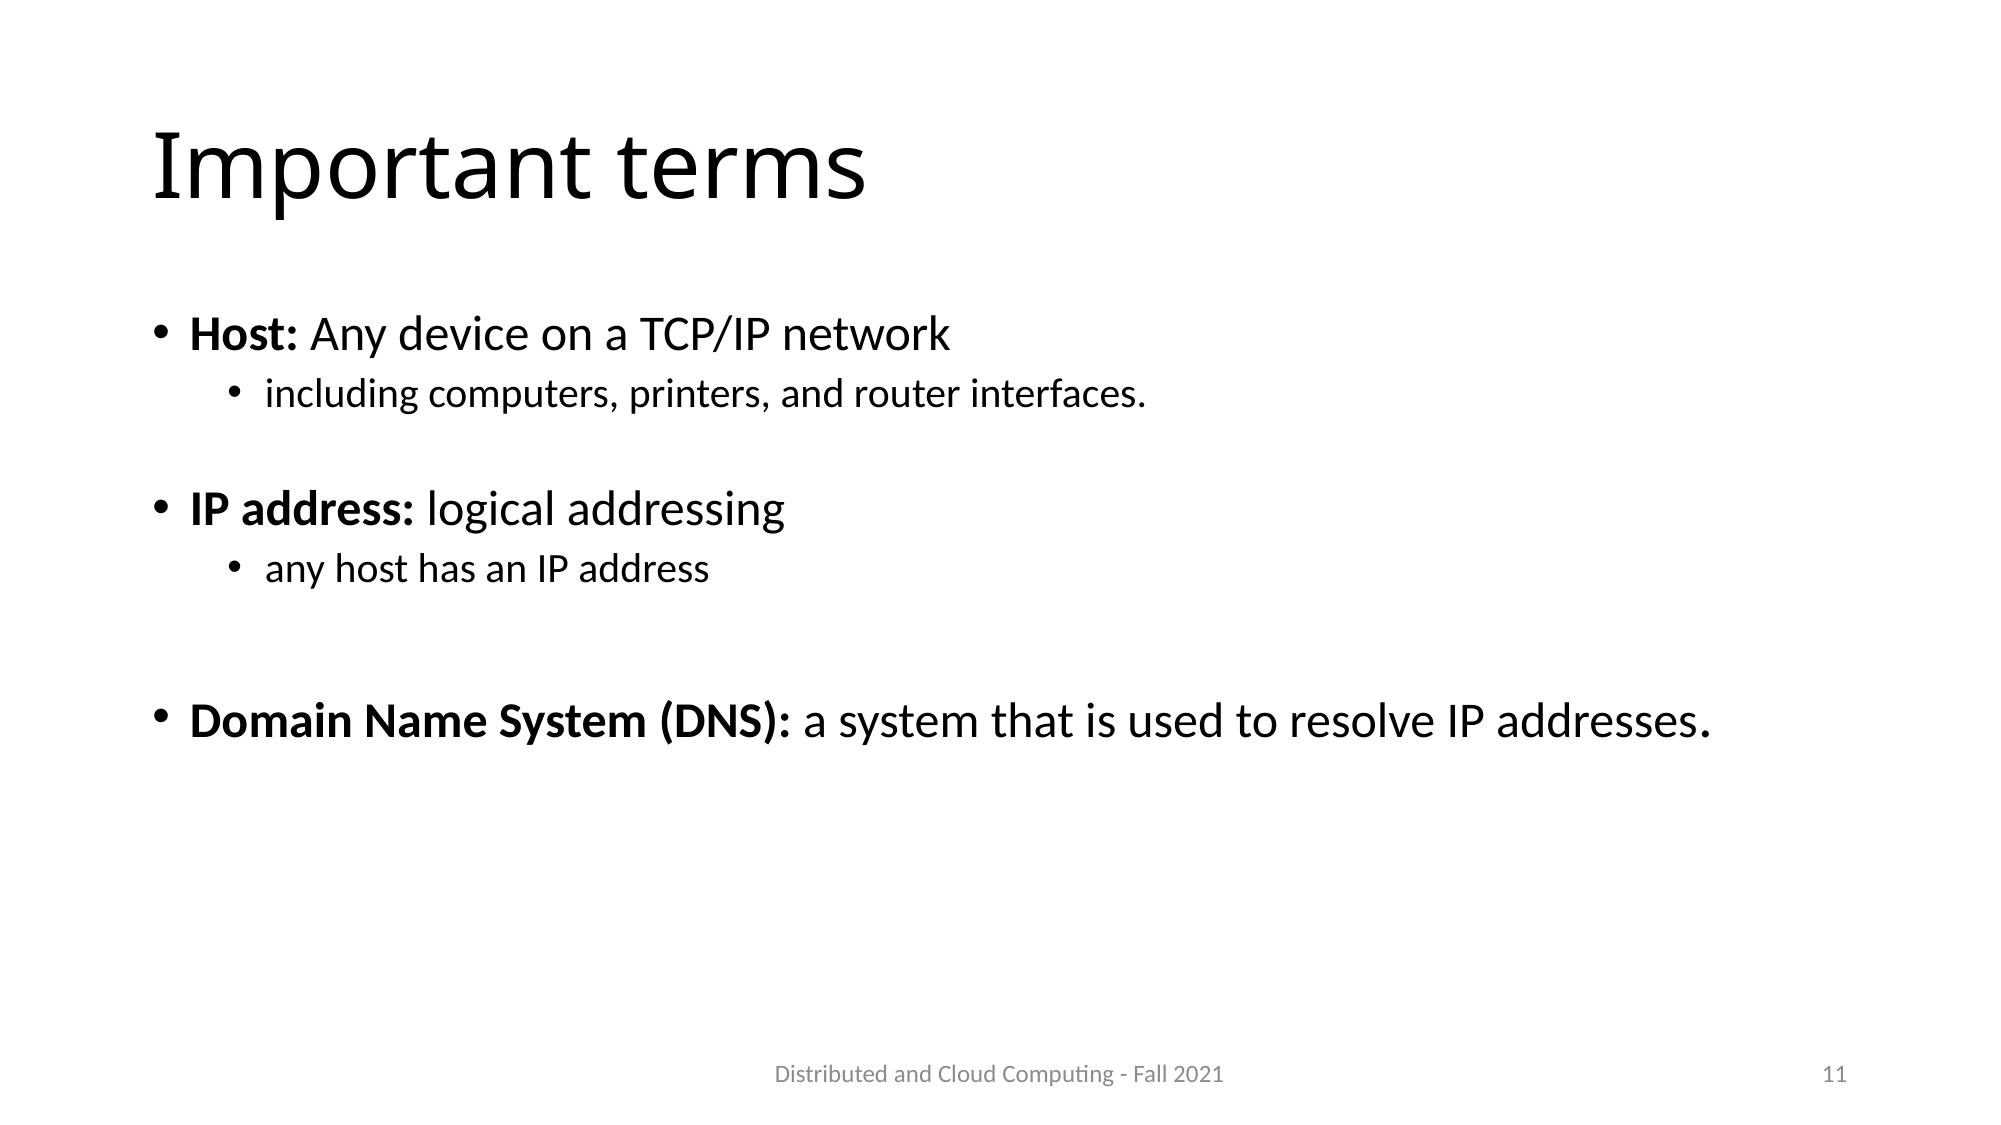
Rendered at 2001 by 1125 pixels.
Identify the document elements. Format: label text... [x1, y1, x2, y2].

list Host: Any device on a TCP/IP network including computers, printers, and router interfaces. IP address: logical addressing any host has an IP address Domain Name System (DNS): a system that is used to resolve IP addresses. [137, 299, 1863, 1014]
title Important terms [137, 59, 1863, 278]
slide_number 11 [1412, 1042, 1863, 1103]
footer Distributed and Cloud Computing - Fall 2021 [662, 1042, 1338, 1103]
